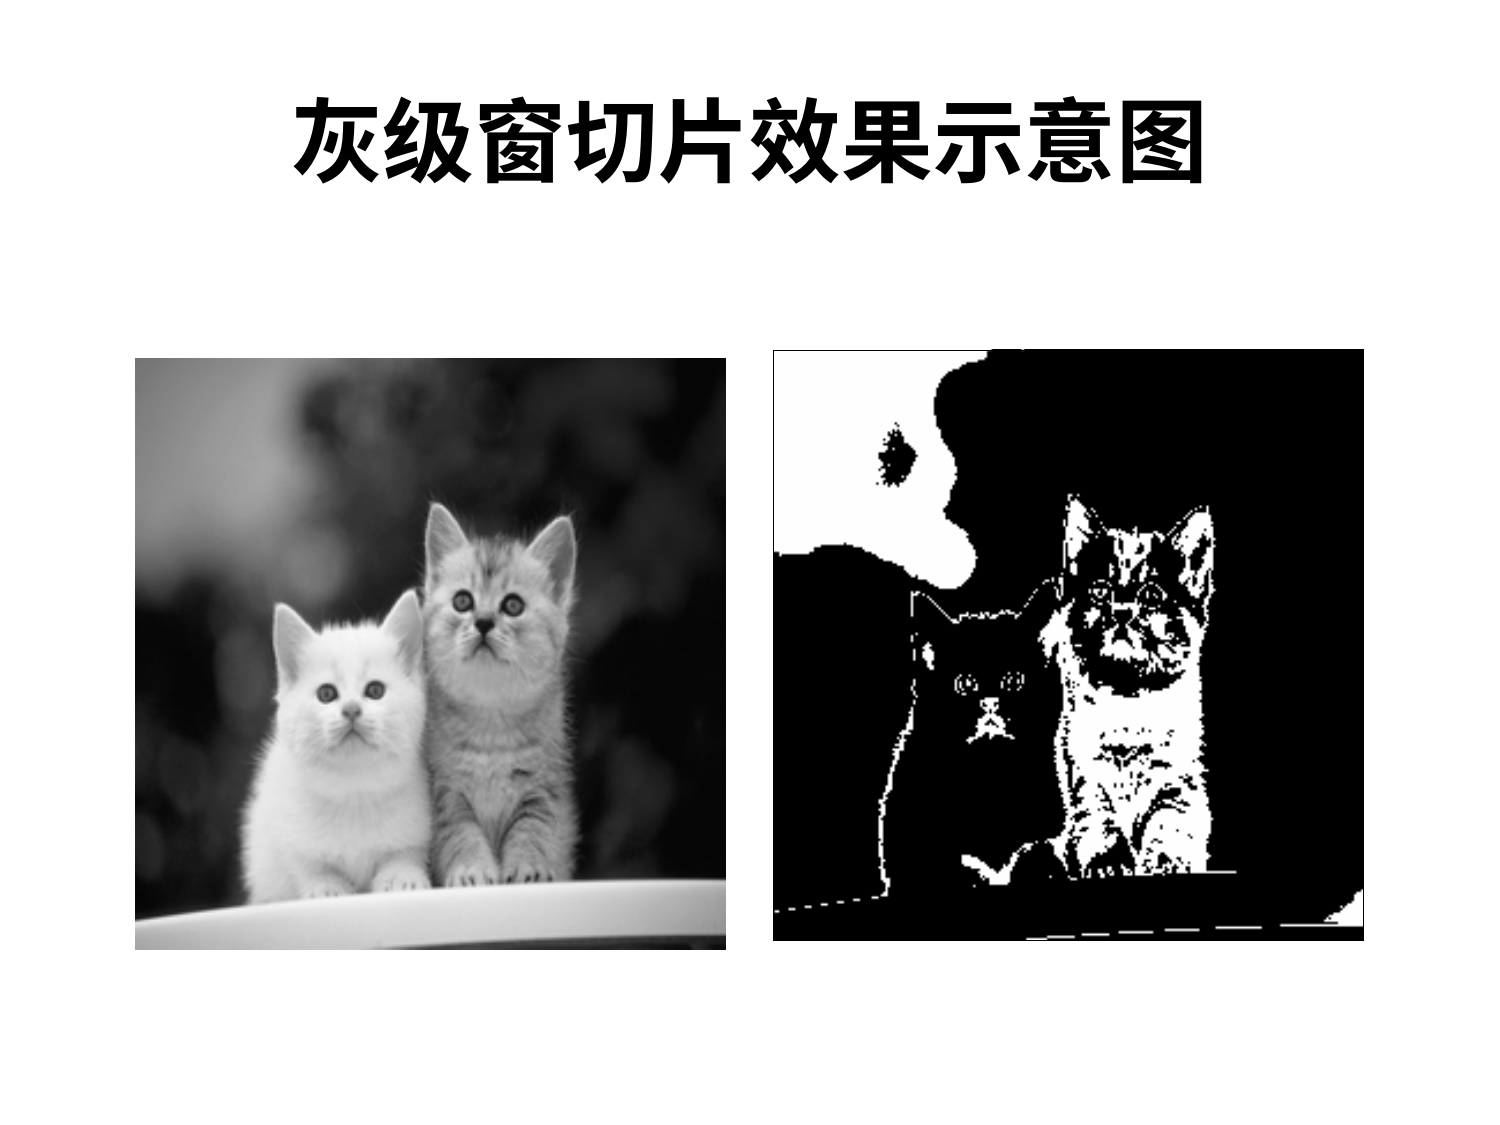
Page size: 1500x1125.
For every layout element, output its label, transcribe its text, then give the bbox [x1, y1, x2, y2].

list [135, 358, 727, 950]
title 灰级窗切片效果示意图 [75, 45, 1425, 233]
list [773, 349, 1365, 941]
